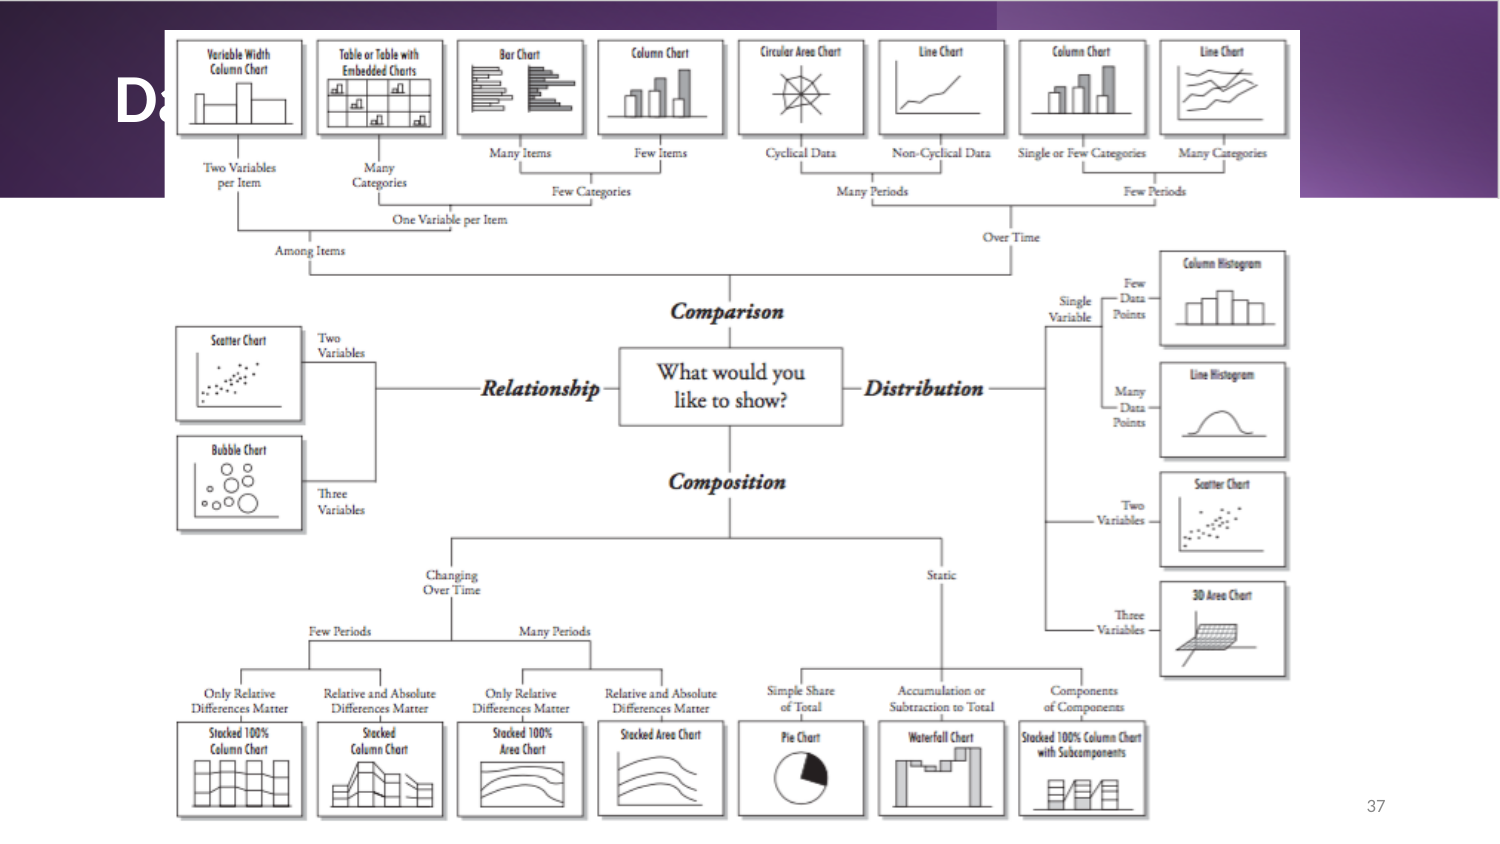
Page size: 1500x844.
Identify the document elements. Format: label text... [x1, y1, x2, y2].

slide_number ‹#› [1306, 782, 1397, 827]
picture [0, 0, 1500, 828]
